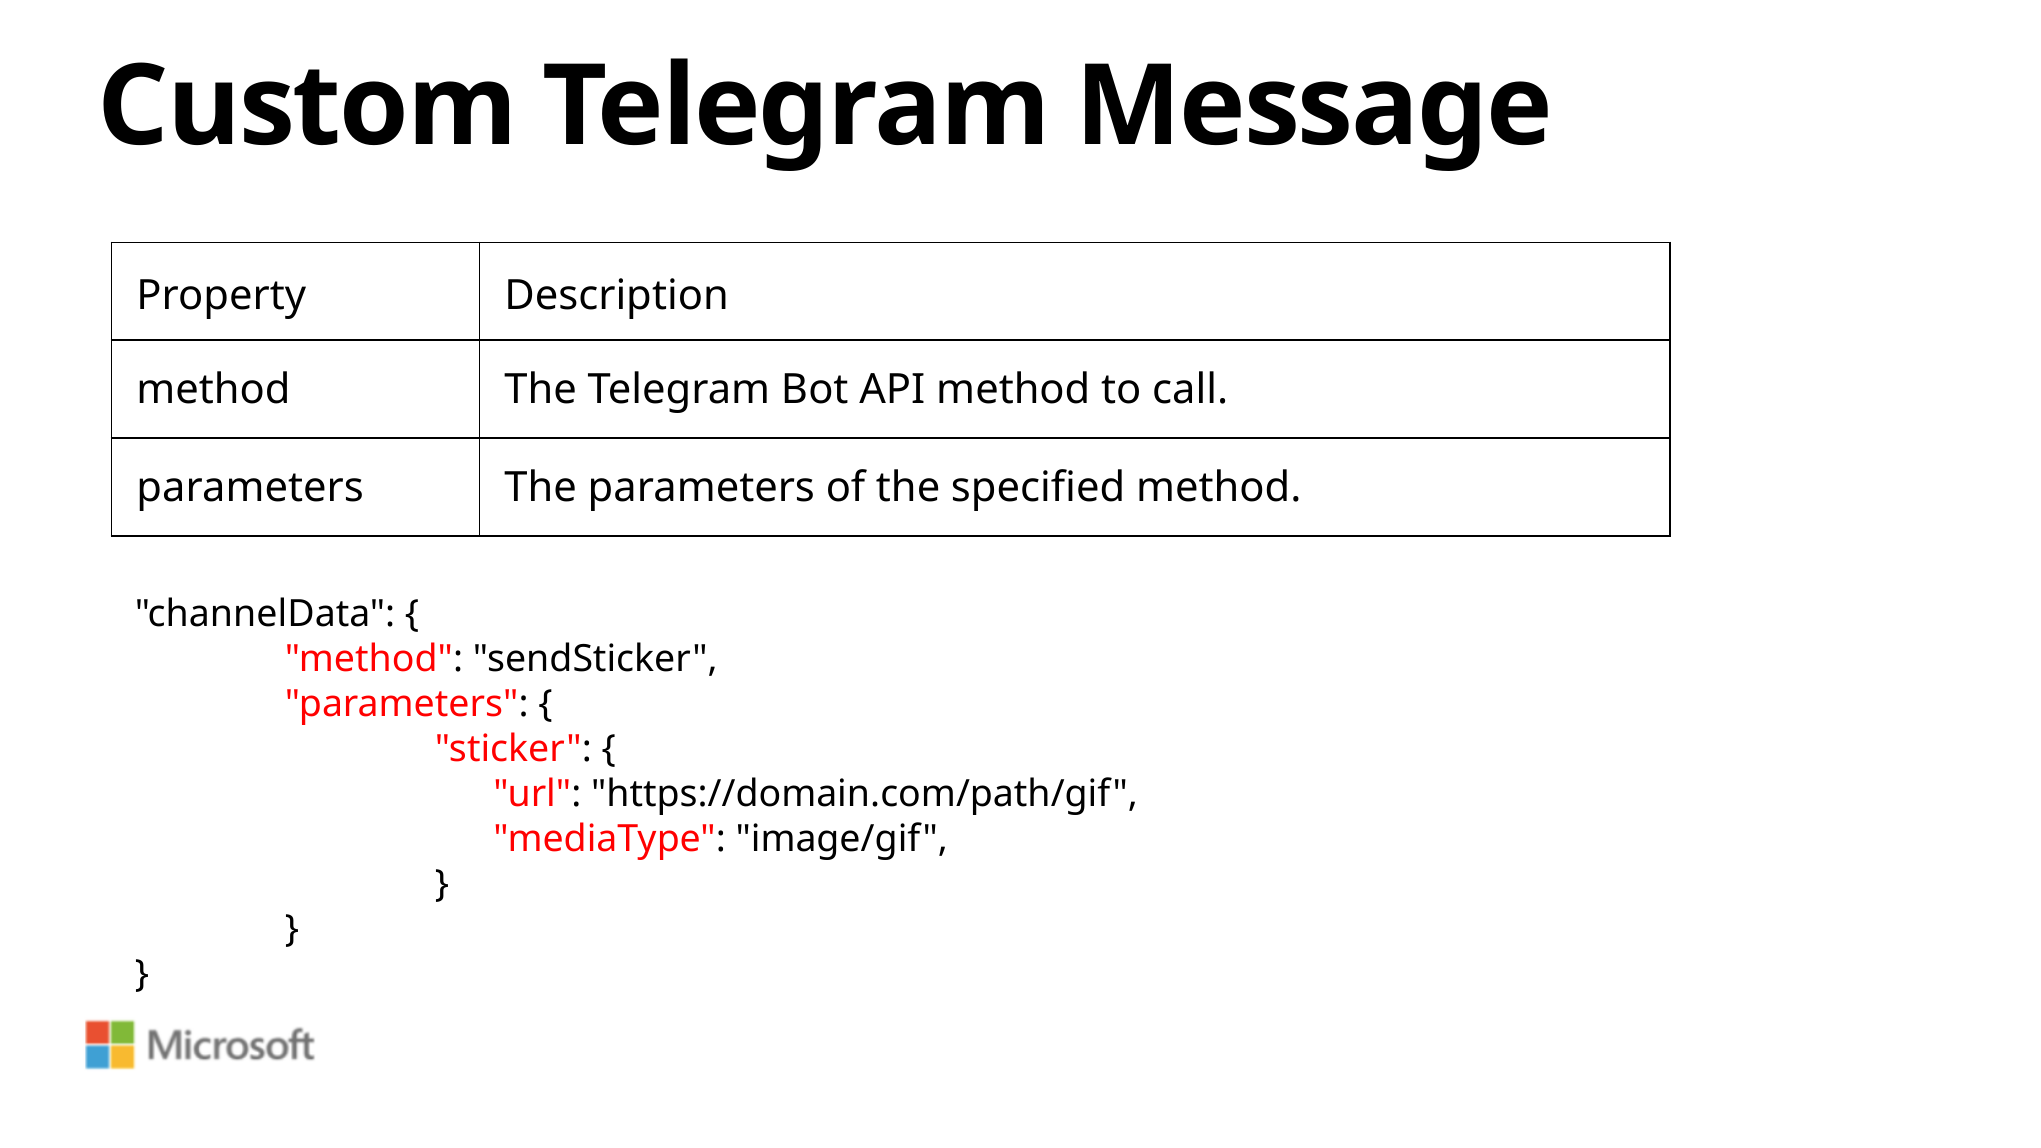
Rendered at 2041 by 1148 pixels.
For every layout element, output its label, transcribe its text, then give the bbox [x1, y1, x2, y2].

picture [57, 988, 333, 1087]
table_header Description [480, 243, 1669, 339]
text_box Custom Telegram Message [82, 40, 2034, 212]
table_cell parameters [112, 439, 479, 535]
table_header Property [112, 243, 479, 339]
table_cell The Telegram Bot API method to call. [480, 341, 1669, 437]
text_box "channelData": { "method": "sendSticker", "parameters": { "sticker": { "url": "https://domain.com/path/gif", "mediaType": "image/gif", } } } [120, 581, 1433, 1001]
table_cell method [112, 341, 479, 437]
table_cell The parameters of the specified method. [480, 439, 1669, 535]
